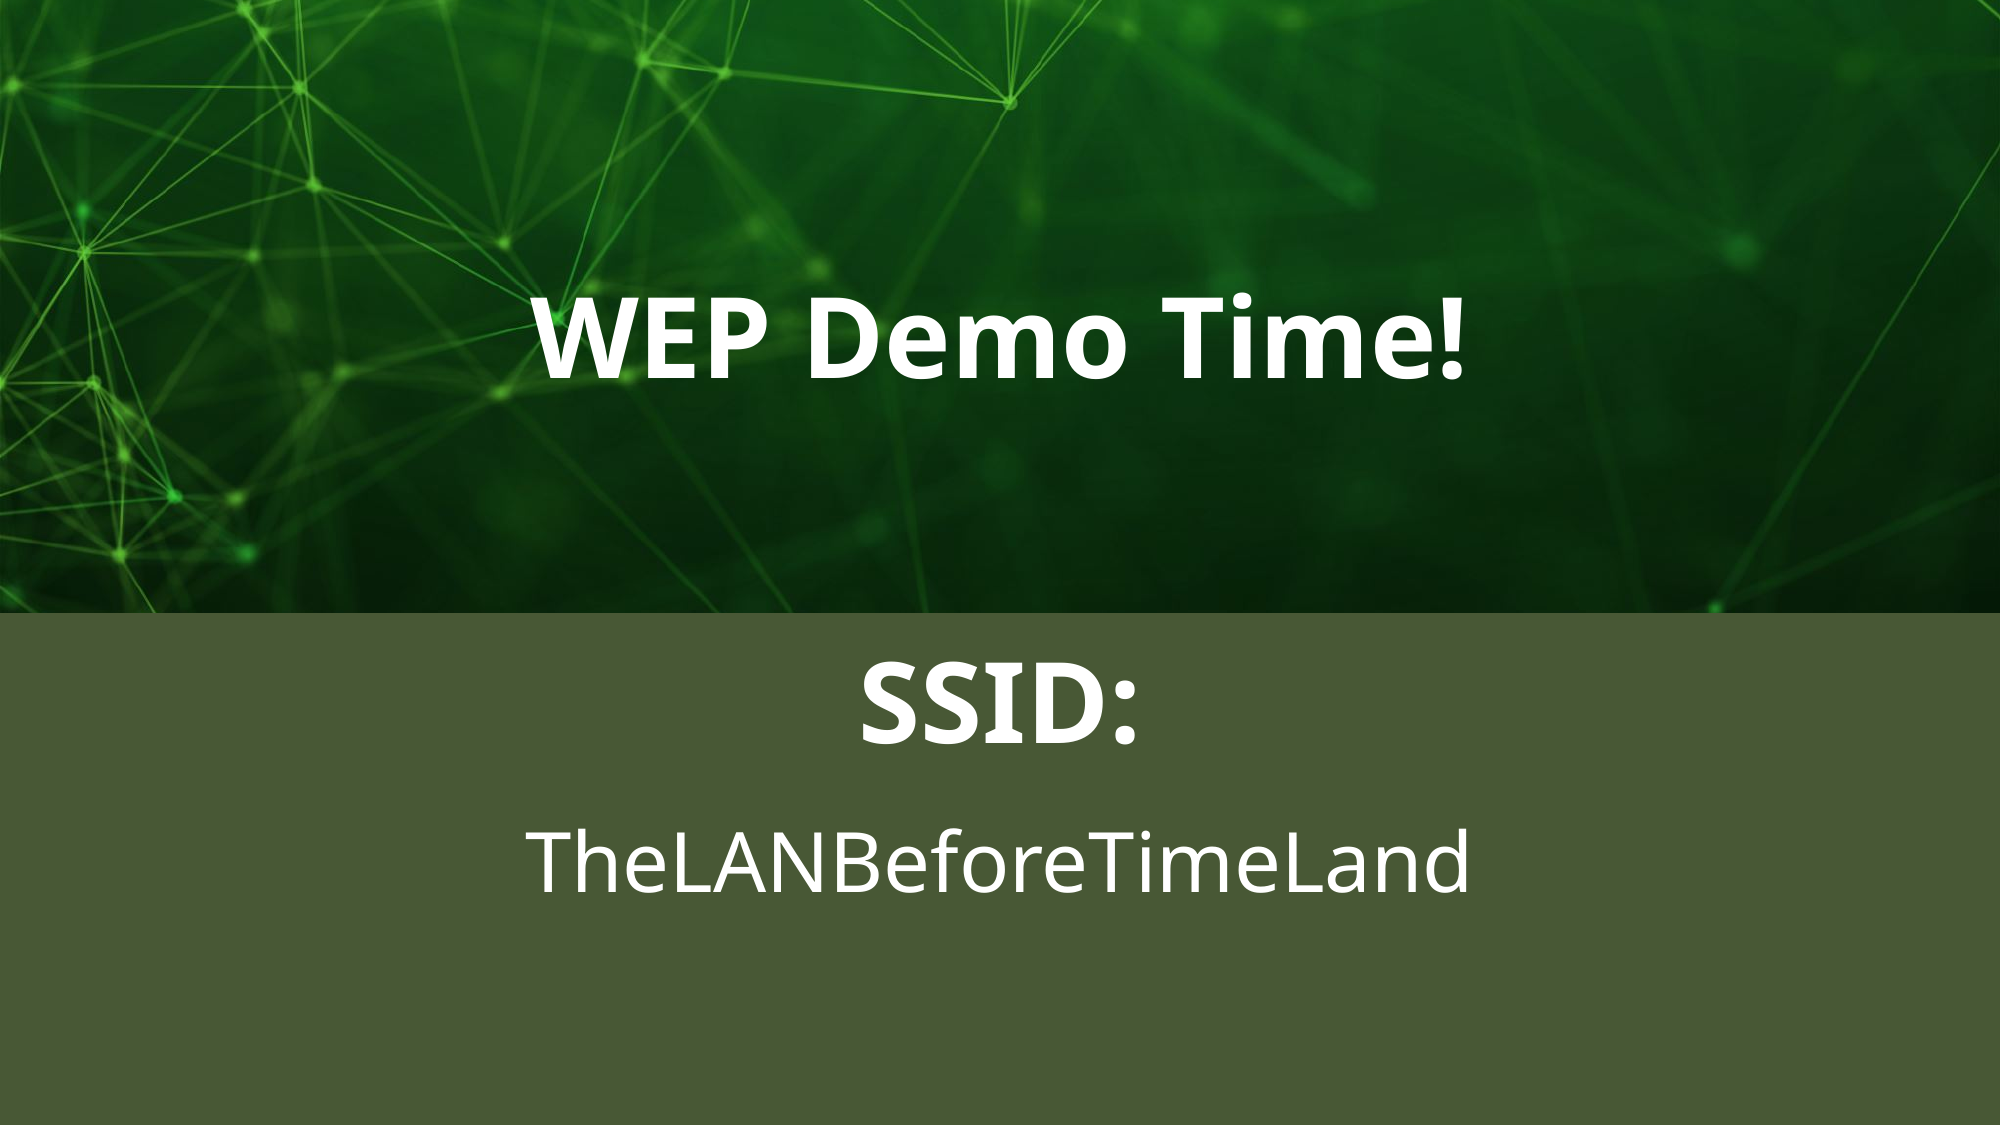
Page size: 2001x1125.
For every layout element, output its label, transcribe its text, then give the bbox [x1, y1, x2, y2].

list TheLANBeforeTimeLand [490, 813, 1510, 1008]
picture [0, 0, 2000, 613]
list SSID: [830, 639, 1170, 811]
